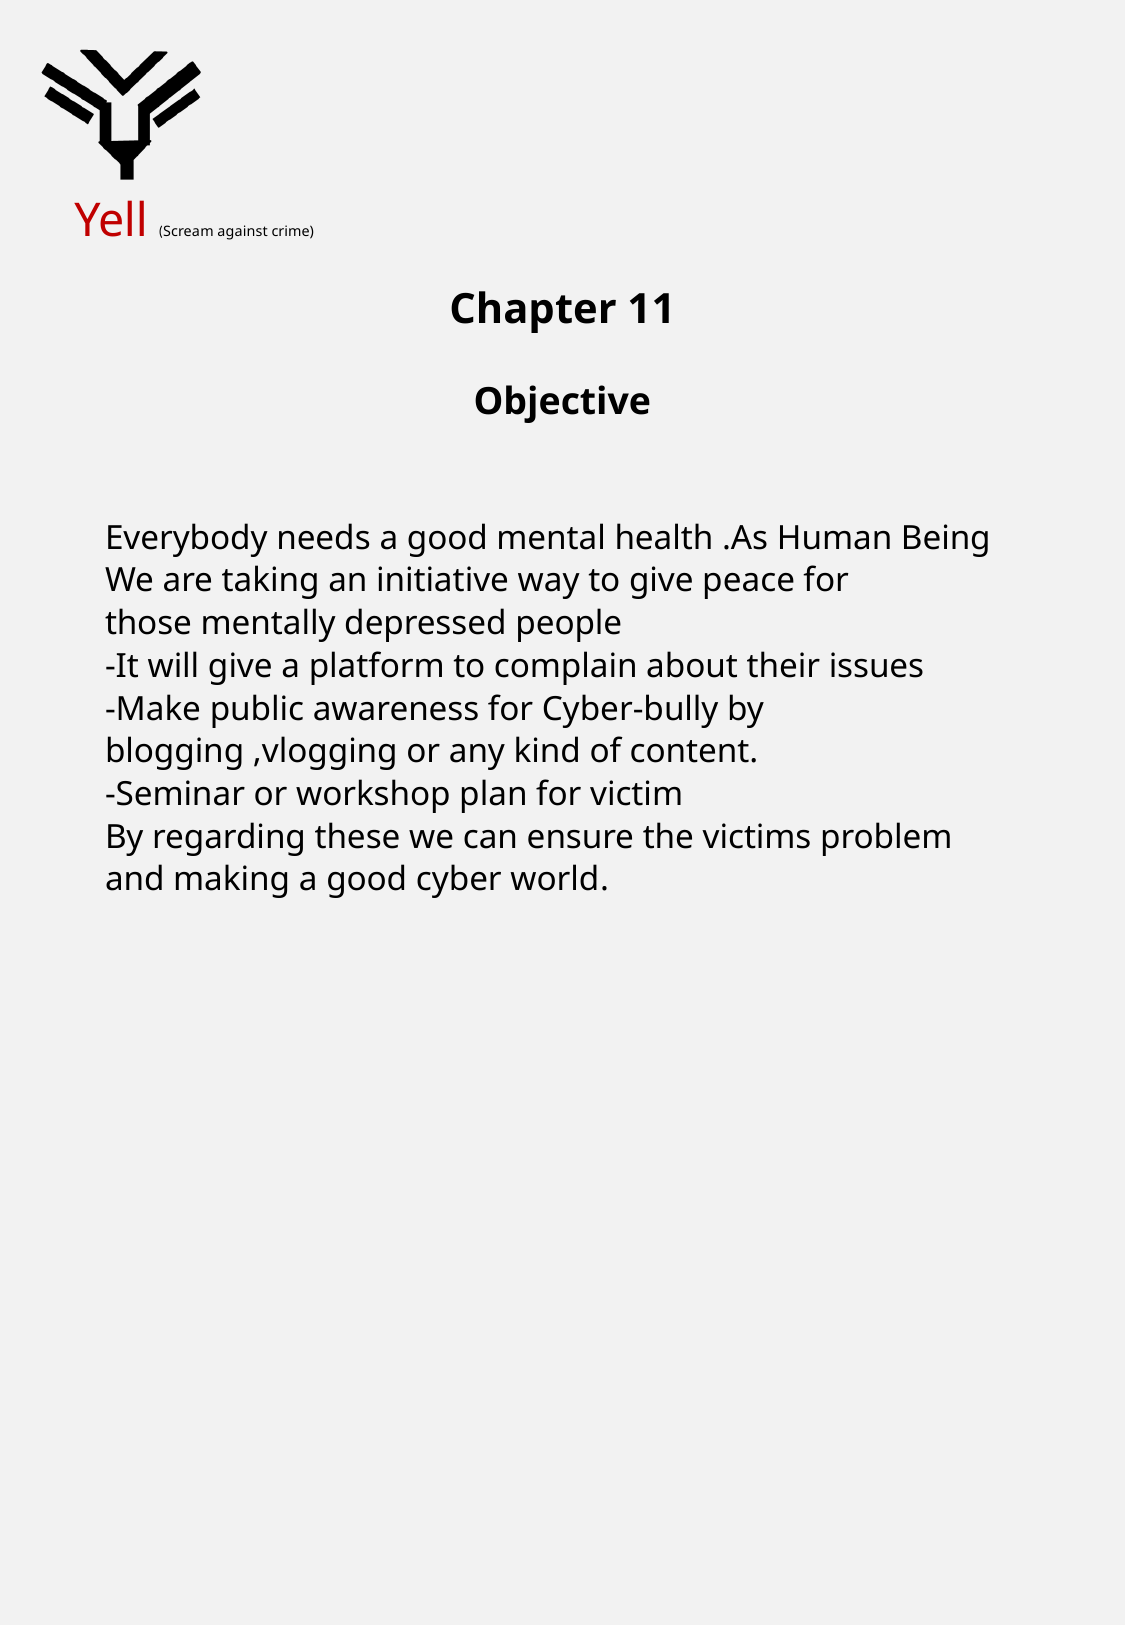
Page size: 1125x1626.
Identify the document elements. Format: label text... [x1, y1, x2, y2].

text_box ​Everybody needs a good mental health .As Human Being We are taking an initiative way to give peace for those mentally depressed people​​ -It will give a platform to complain about their issues ​​ -Make public awareness for Cyber-bully by blogging ,vlogging or any kind of content. ​​ -Seminar or workshop plan for victim ​​ By regarding these we can ensure the victims problem and making a good cyber world​​. [90, 463, 1035, 905]
picture [41, 48, 201, 180]
text_box Yell (Scream against crime) [0, 153, 403, 284]
text_box Chapter 11 [434, 274, 691, 340]
title Objective​ [56, 237, 1069, 509]
